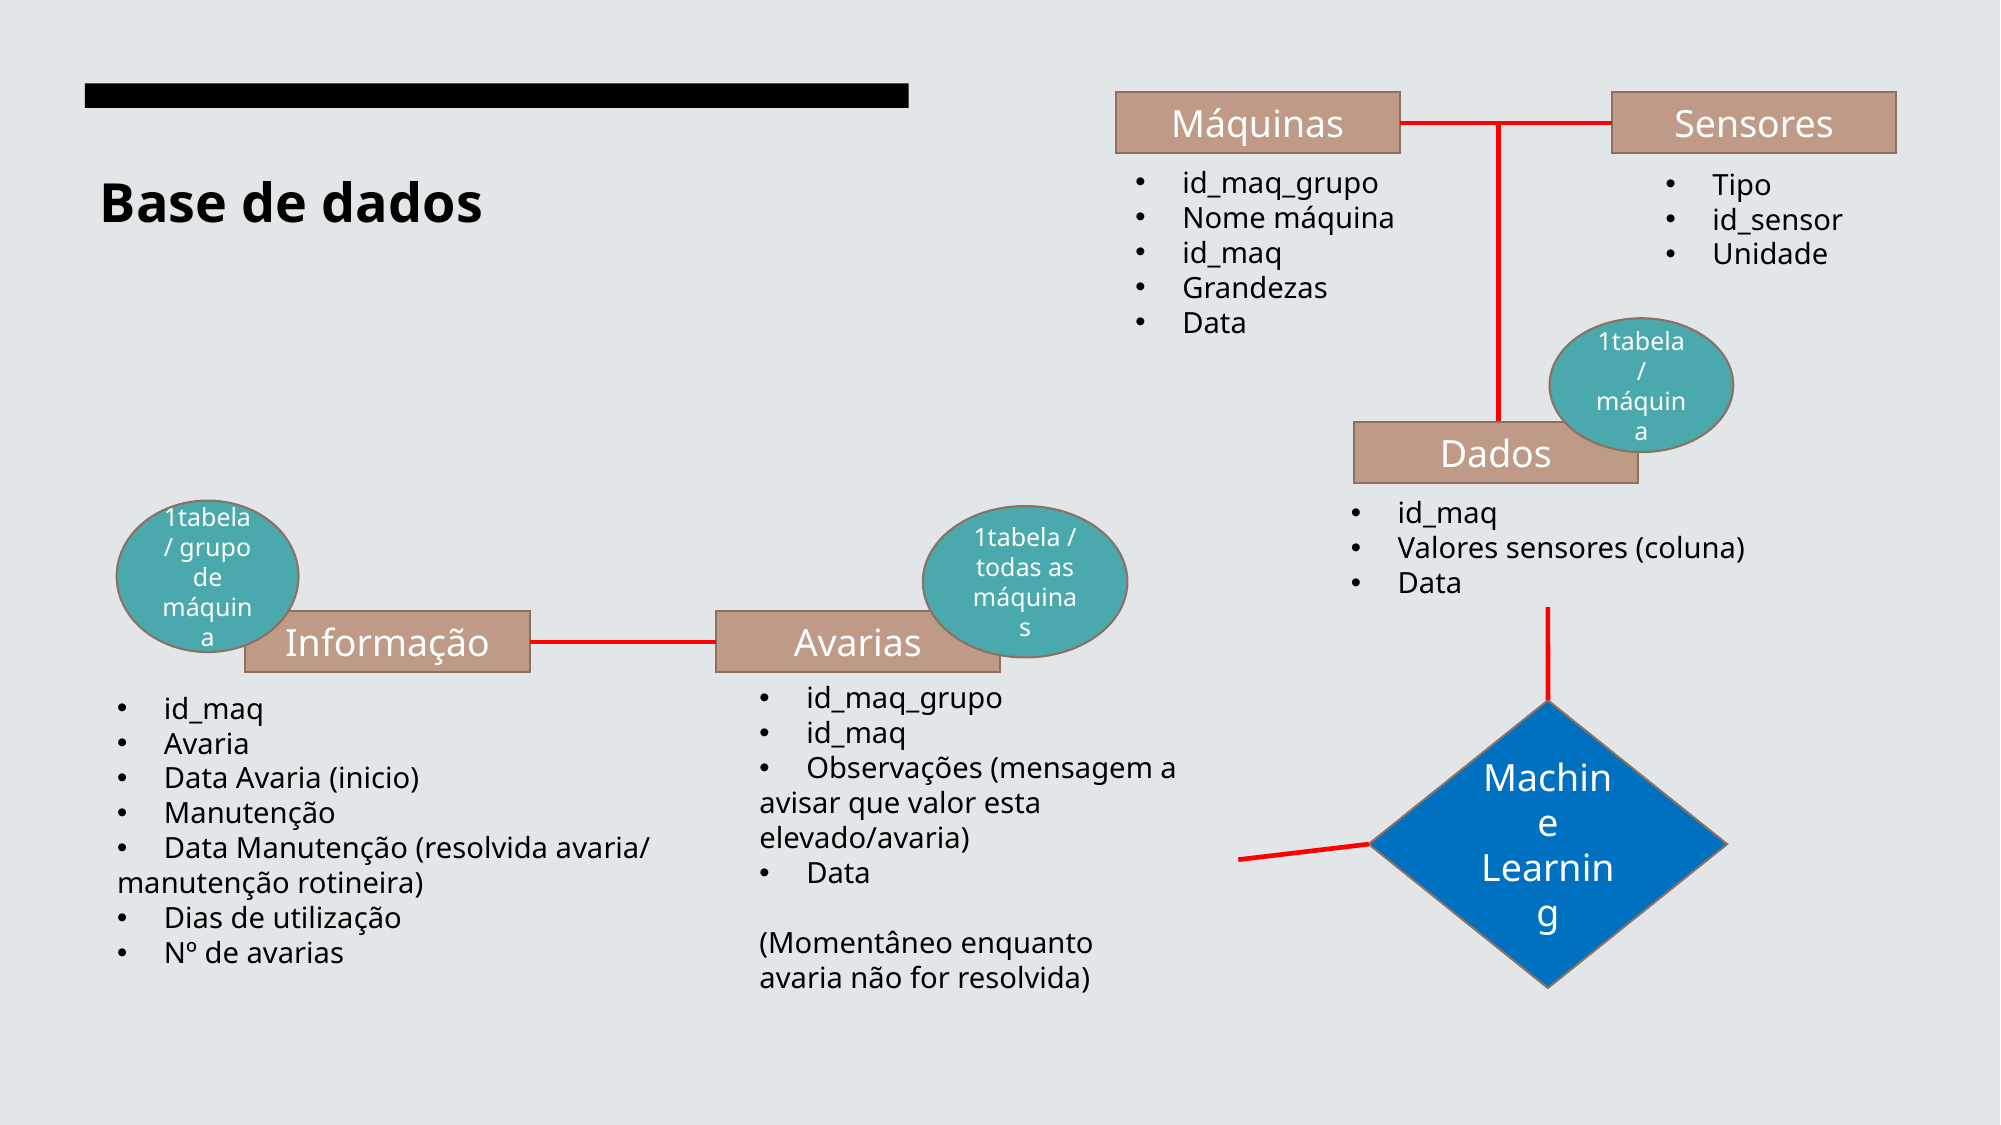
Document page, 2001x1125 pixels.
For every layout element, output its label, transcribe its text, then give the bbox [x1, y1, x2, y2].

text_box Dados [1353, 421, 1639, 484]
text_box id_maq Avaria Data Avaria (inicio) Manutenção Data Manutenção (resolvida avaria/ manutenção rotineira) Dias de utilização Nº de avarias [102, 682, 666, 977]
text_box 1tabela / grupo de máquina [115, 499, 300, 654]
text_box id_maq_grupo id_maq Observações (mensagem a avisar que valor esta elevado/avaria) Data (Momentâneo enquanto avaria não for resolvida) [744, 672, 1239, 1047]
text_box Tipo id_sensor Unidade [1650, 158, 1858, 278]
text_box 1tabela / máquina [1548, 317, 1735, 454]
text_box id_maq Valores sensores (coluna) Data [1336, 487, 1760, 608]
text_box 1tabela / todas as máquinas [921, 505, 1129, 659]
title Base de dados [84, 160, 909, 306]
text_box Sensores [1611, 91, 1897, 154]
text_box Máquinas [1115, 91, 1401, 154]
text_box Avarias [715, 610, 1001, 673]
text_box Informação [244, 610, 531, 673]
text_box Machine Learning [1369, 701, 1729, 990]
text_box id_maq_grupo Nome máquina id_maq Grandezas Data [1120, 156, 1411, 392]
